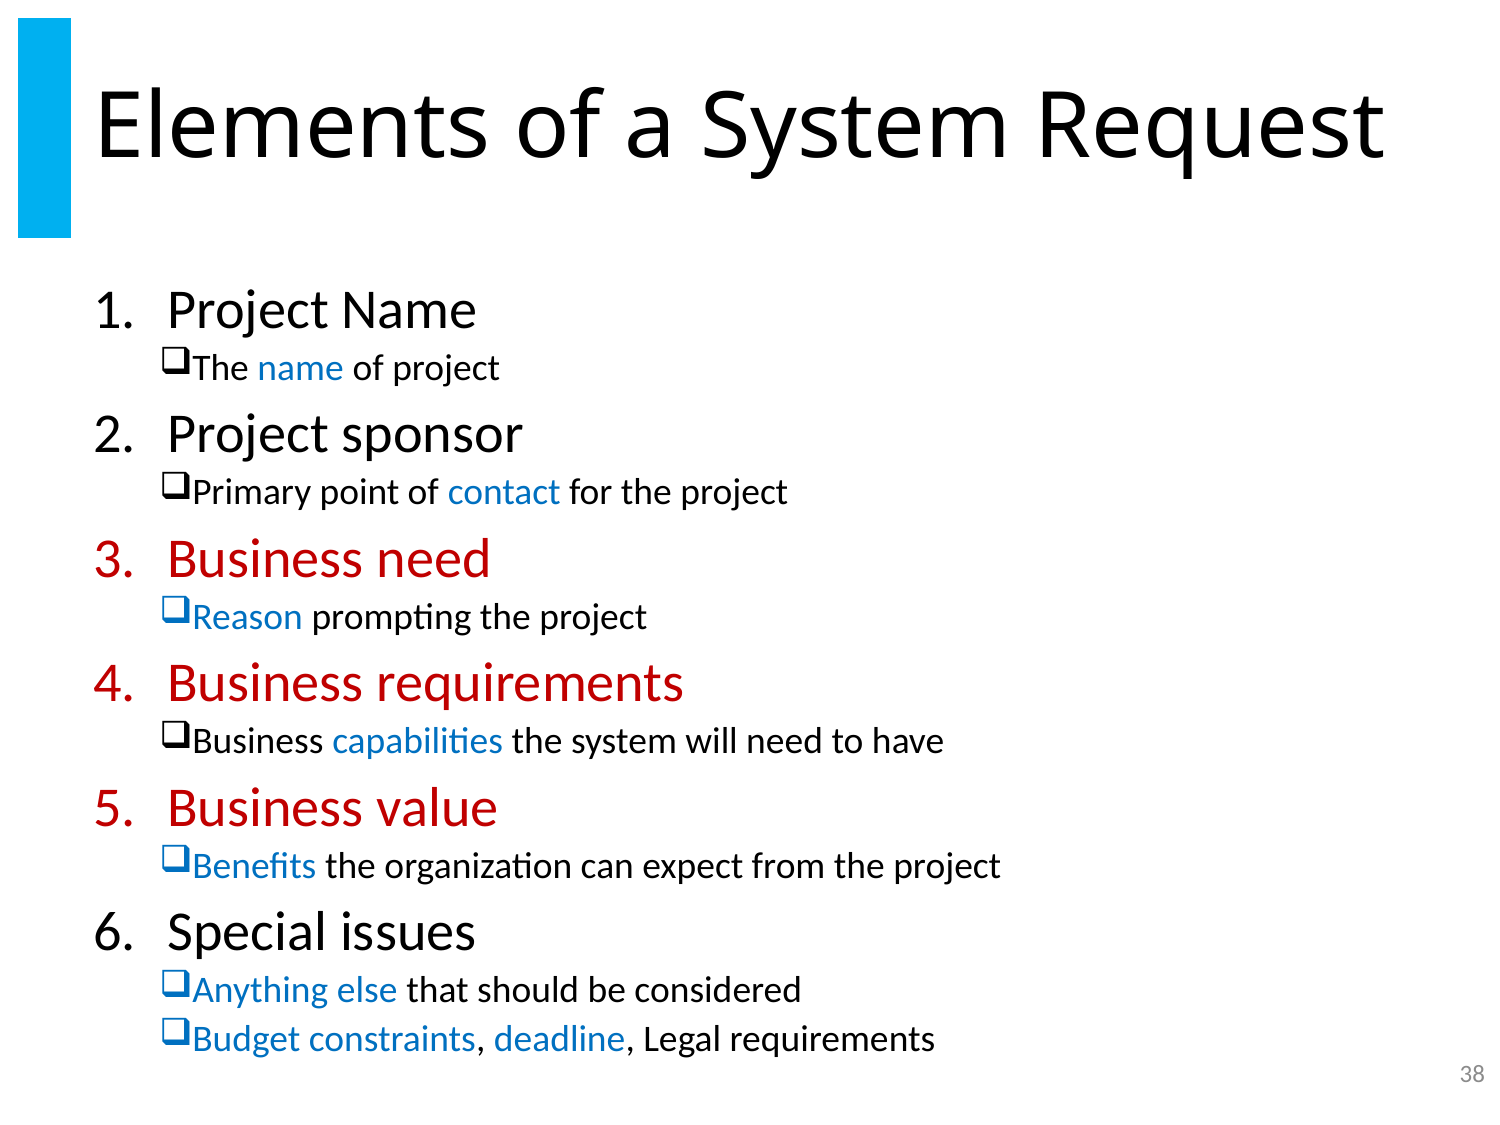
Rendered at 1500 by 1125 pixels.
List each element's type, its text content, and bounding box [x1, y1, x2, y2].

slide_number 38 [1162, 1042, 1500, 1103]
list Project Name The name of project Project sponsor Primary point of contact for the project Business need Reason prompting the project Business requirements Business capabilities the system will need to have Business value Benefits the organization can expect from the project Special issues Anything else that should be considered Budget constraints, deadline, Legal requirements [78, 272, 1443, 1070]
title Elements of a System Request [78, 19, 1443, 237]
